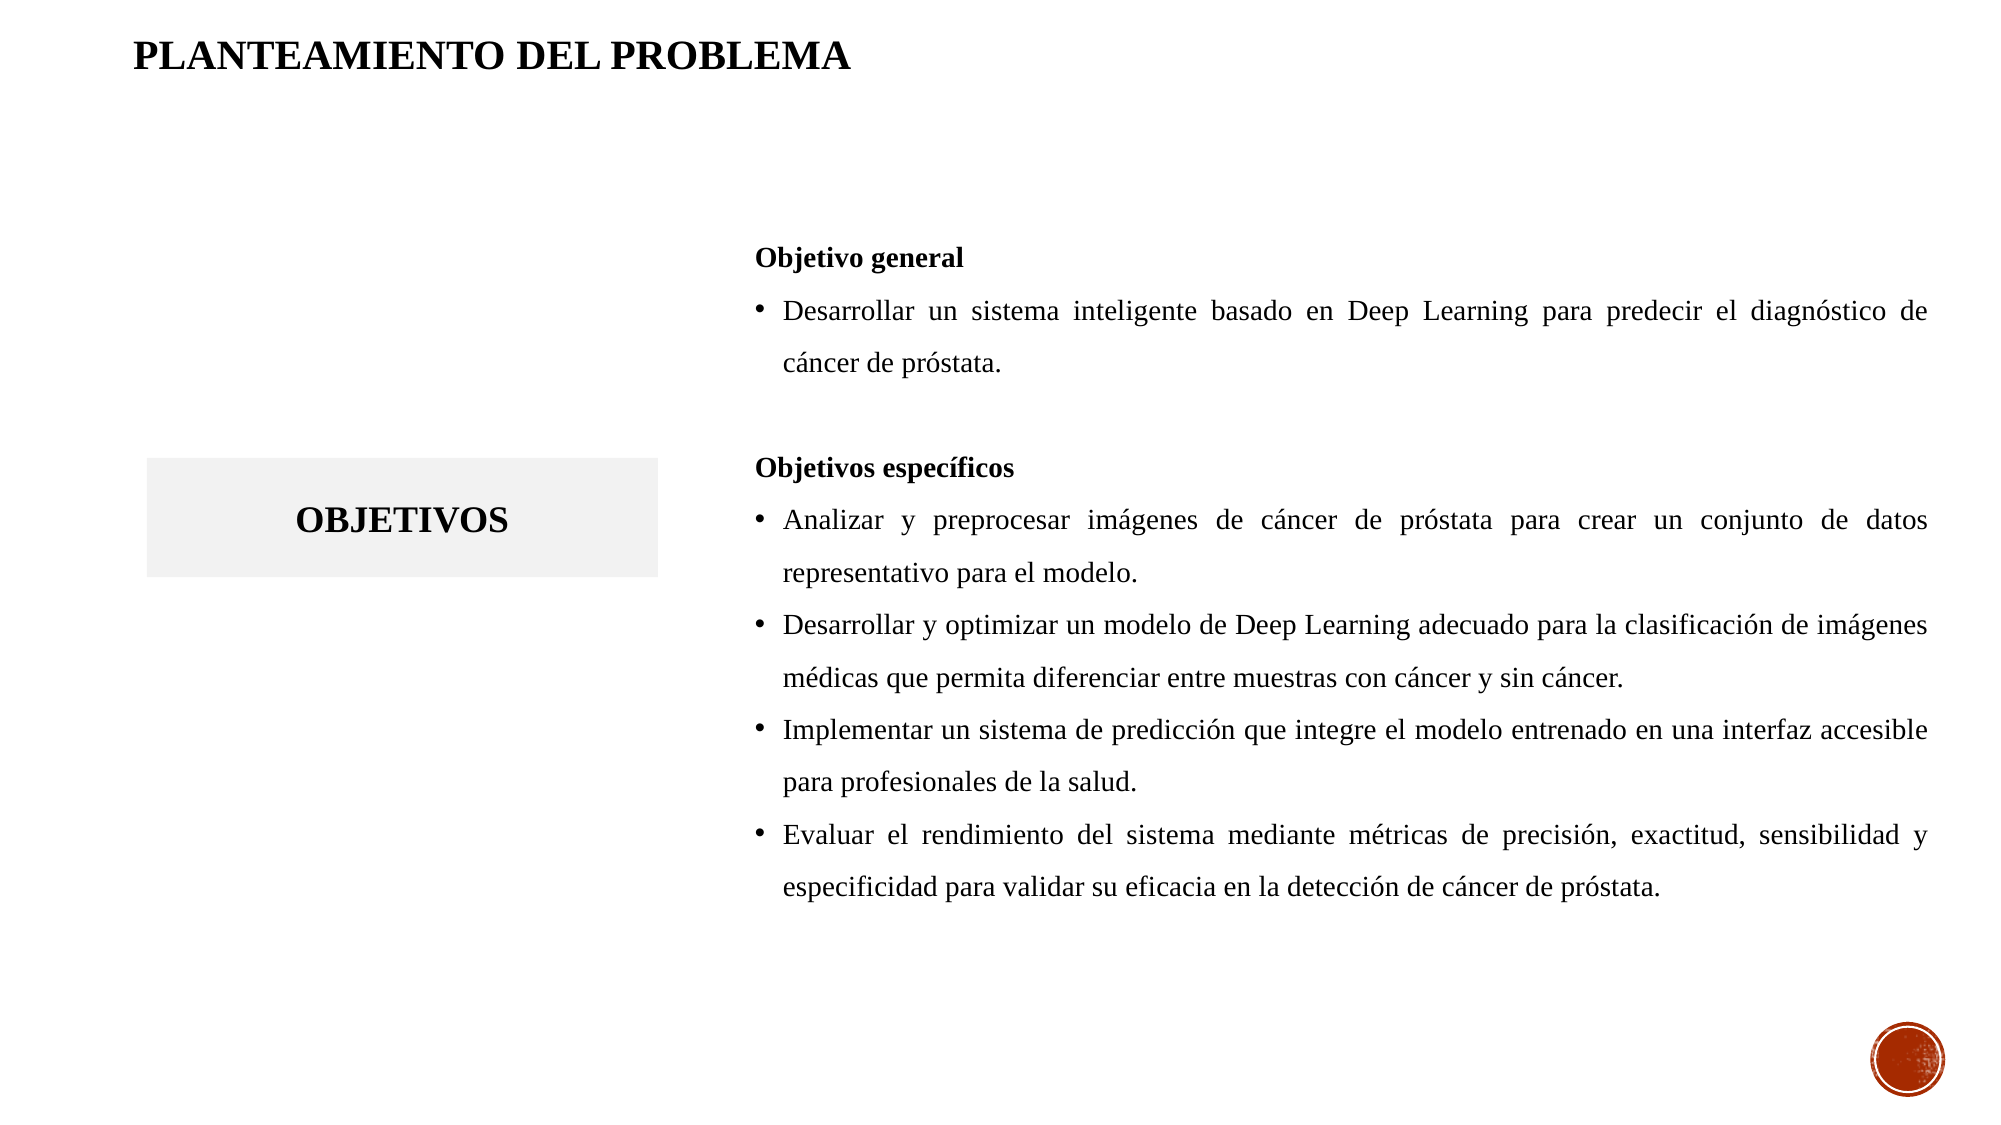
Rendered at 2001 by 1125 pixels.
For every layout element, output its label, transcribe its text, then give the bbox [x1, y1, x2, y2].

text_box Objetivo general Desarrollar un sistema inteligente basado en Deep Learning para predecir el diagnóstico de cáncer de próstata. Objetivos específicos Analizar y preprocesar imágenes de cáncer de próstata para crear un conjunto de datos representativo para el modelo. Desarrollar y optimizar un modelo de Deep Learning adecuado para la clasificación de imágenes médicas que permita diferenciar entre muestras con cáncer y sin cáncer. Implementar un sistema de predicción que integre el modelo entrenado en una interfaz accesible para profesionales de la salud. Evaluar el rendimiento del sistema mediante métricas de precisión, exactitud, sensibilidad y especificidad para validar su eficacia en la detección de cáncer de próstata. [739, 212, 1945, 911]
text_box OBJETIVOS [146, 457, 659, 578]
text_box PLANTEAMIENTO DEL PROBLEMA [118, 20, 867, 85]
